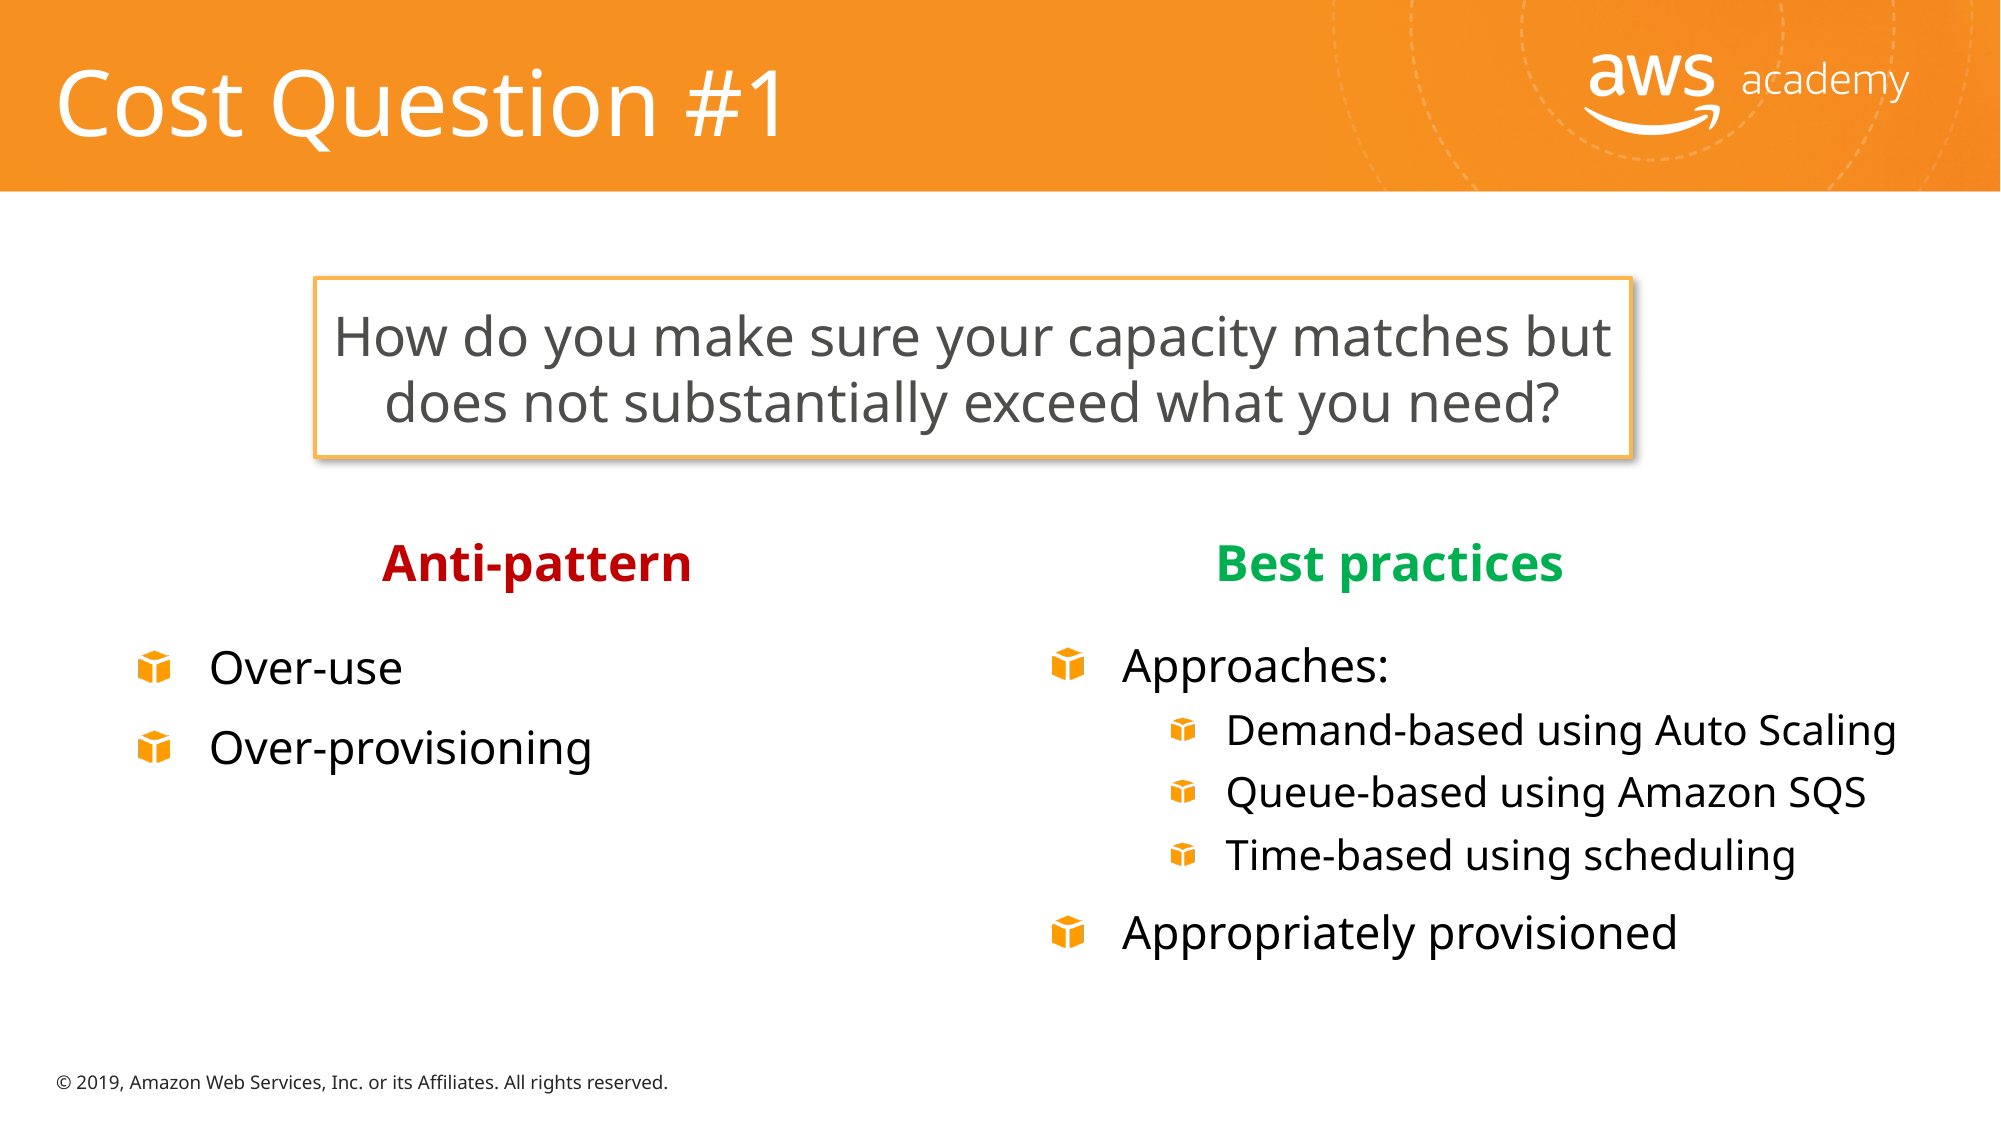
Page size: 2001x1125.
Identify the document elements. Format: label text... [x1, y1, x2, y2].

text_box How do you make sure your capacity matches but does not substantially exceed what you need? [314, 278, 1631, 458]
text_box Over-use Over-provisioning [113, 628, 954, 1043]
text_box Anti-pattern [357, 523, 719, 599]
title Cost Question #1 [39, 43, 1863, 172]
text_box Best practices [1189, 523, 1591, 599]
picture [0, 0, 2001, 1125]
text_box Approaches: Demand-based using Auto Scaling Queue-based using Amazon SQS Time-based using scheduling Appropriately provisioned [1032, 628, 1922, 1043]
